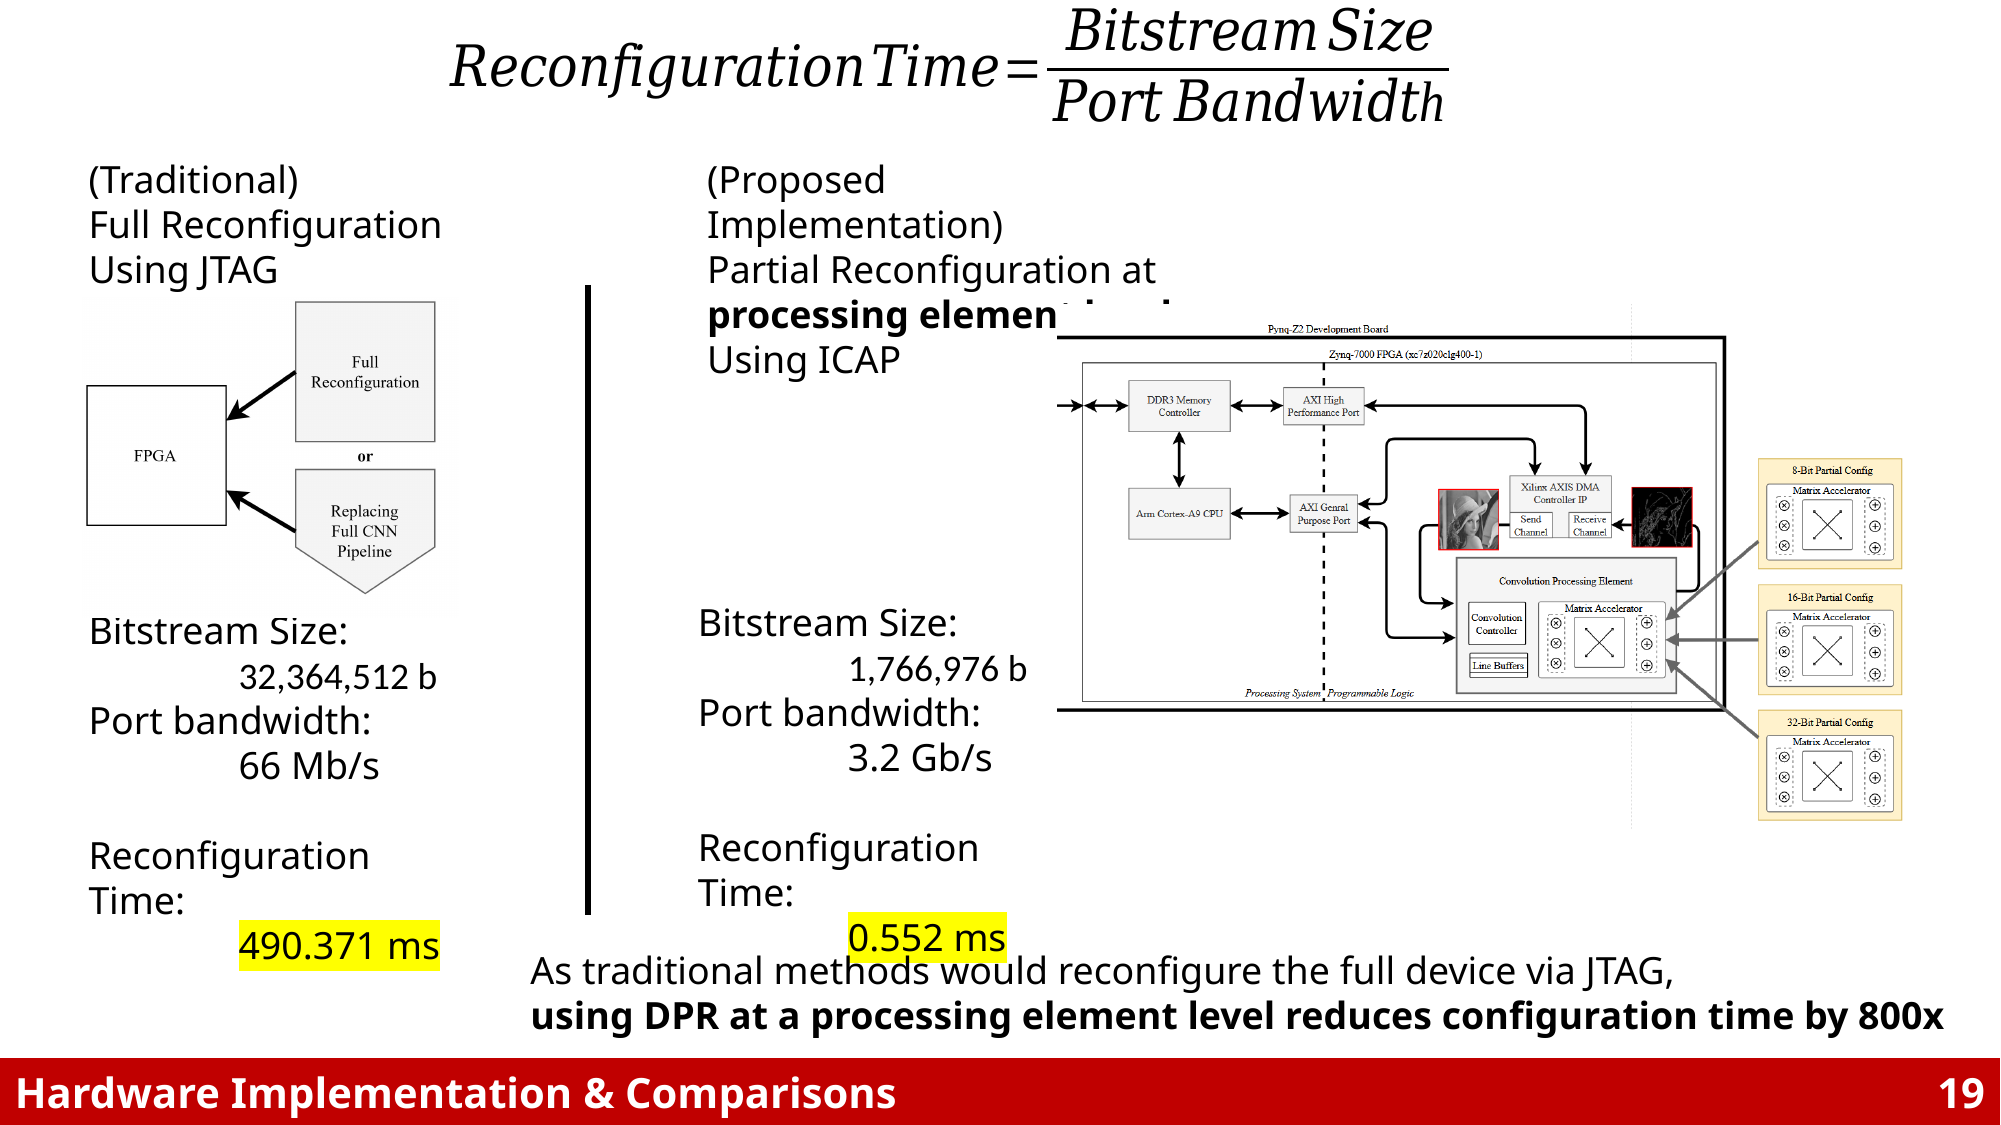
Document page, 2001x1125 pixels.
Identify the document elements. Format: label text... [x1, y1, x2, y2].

text_box Bitstream Size: 32,364,512 b Port bandwidth: 66 Mb/s Reconfiguration Time: 490.371 ms [73, 599, 470, 975]
text_box 19 [1911, 1059, 2000, 1125]
text_box (Proposed Implementation) Partial Reconfiguration at processing element level Using ICAP [692, 148, 1194, 389]
text_box [0, 1058, 2000, 1125]
text_box Bitstream Size: 1,766,976 b Port bandwidth: 3.2 Gb/s Reconfiguration Time: 0.552 ms [683, 592, 1079, 939]
text_box (Traditional) Full Reconfiguration Using JTAG [73, 148, 496, 299]
picture [81, 297, 459, 618]
text_box Hardware Implementation & Comparisons [0, 1059, 950, 1125]
text_box As traditional methods would reconfigure the full device via JTAG, using DPR at a processing element level reduces configuration time by 800x [515, 939, 1985, 1044]
picture [1057, 304, 1912, 829]
